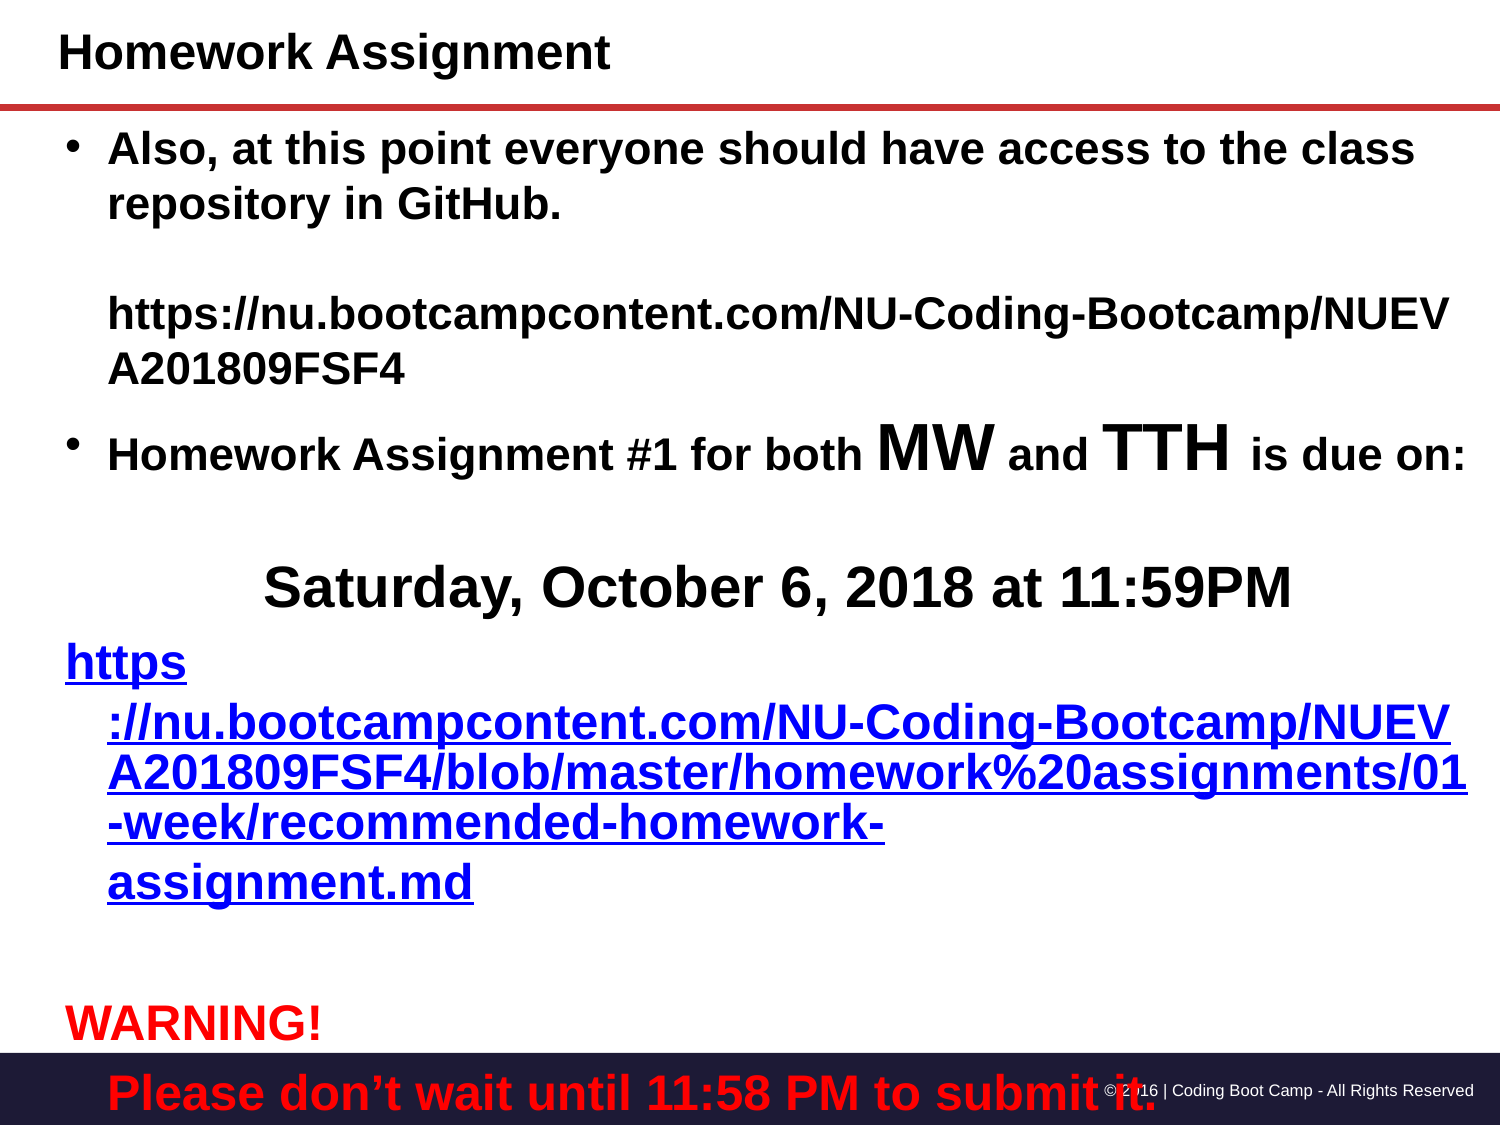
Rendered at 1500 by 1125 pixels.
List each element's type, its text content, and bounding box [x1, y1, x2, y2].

title Homework Assignment [49, 0, 948, 103]
text_box Also, at this point everyone should have access to the class repository in GitHub. https://nu.bootcampcontent.com/NU-Coding-Bootcamp/NUEVA201809FSF4 Homework Assignment #1 for both MW and TTH is due on: Saturday, October 6, 2018 at 11:59PM https://nu.bootcampcontent.com/NU-Coding-Bootcamp/NUEVA201809FSF4/blob/master/homework%20assignments/01-week/recommended-homework-assignment.md WARNING! Please don’t wait until 11:58 PM to submit it. [49, 103, 1484, 1125]
